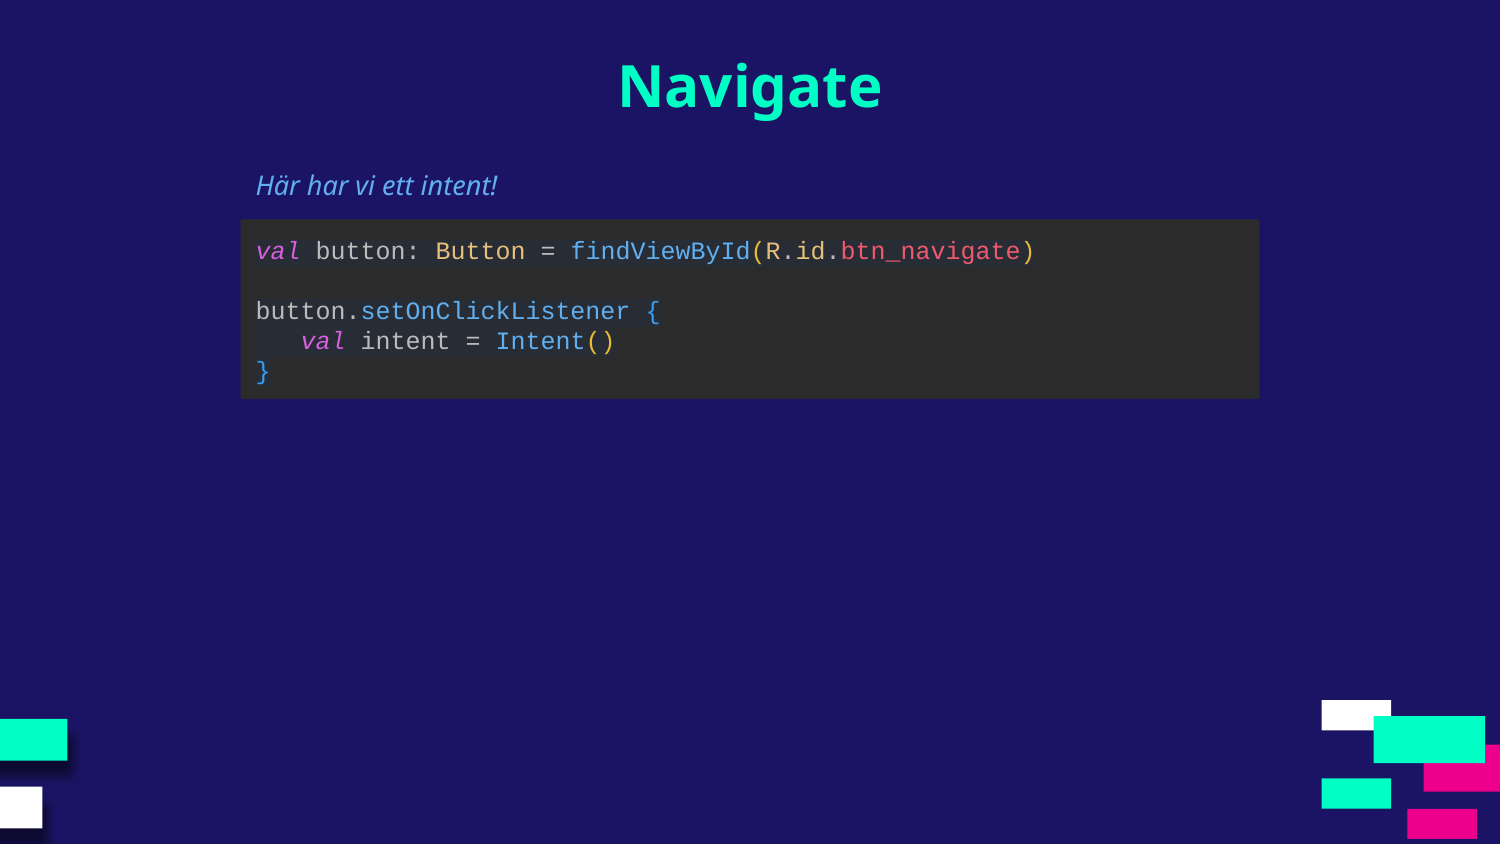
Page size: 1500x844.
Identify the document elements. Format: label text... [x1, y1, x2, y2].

text_box [0, 786, 43, 829]
text_box val button: Button = findViewById(R.id.btn_navigate) button.setOnClickListener { val intent = Intent() } [240, 219, 1260, 399]
title Navigate [466, 33, 1034, 144]
text_box [1373, 716, 1486, 764]
text_box [1321, 778, 1392, 809]
text_box [1423, 744, 1500, 792]
text_box [1321, 700, 1392, 731]
text_box Här har vi ett intent! [240, 153, 1260, 217]
text_box [0, 718, 68, 761]
text_box [1407, 808, 1477, 839]
